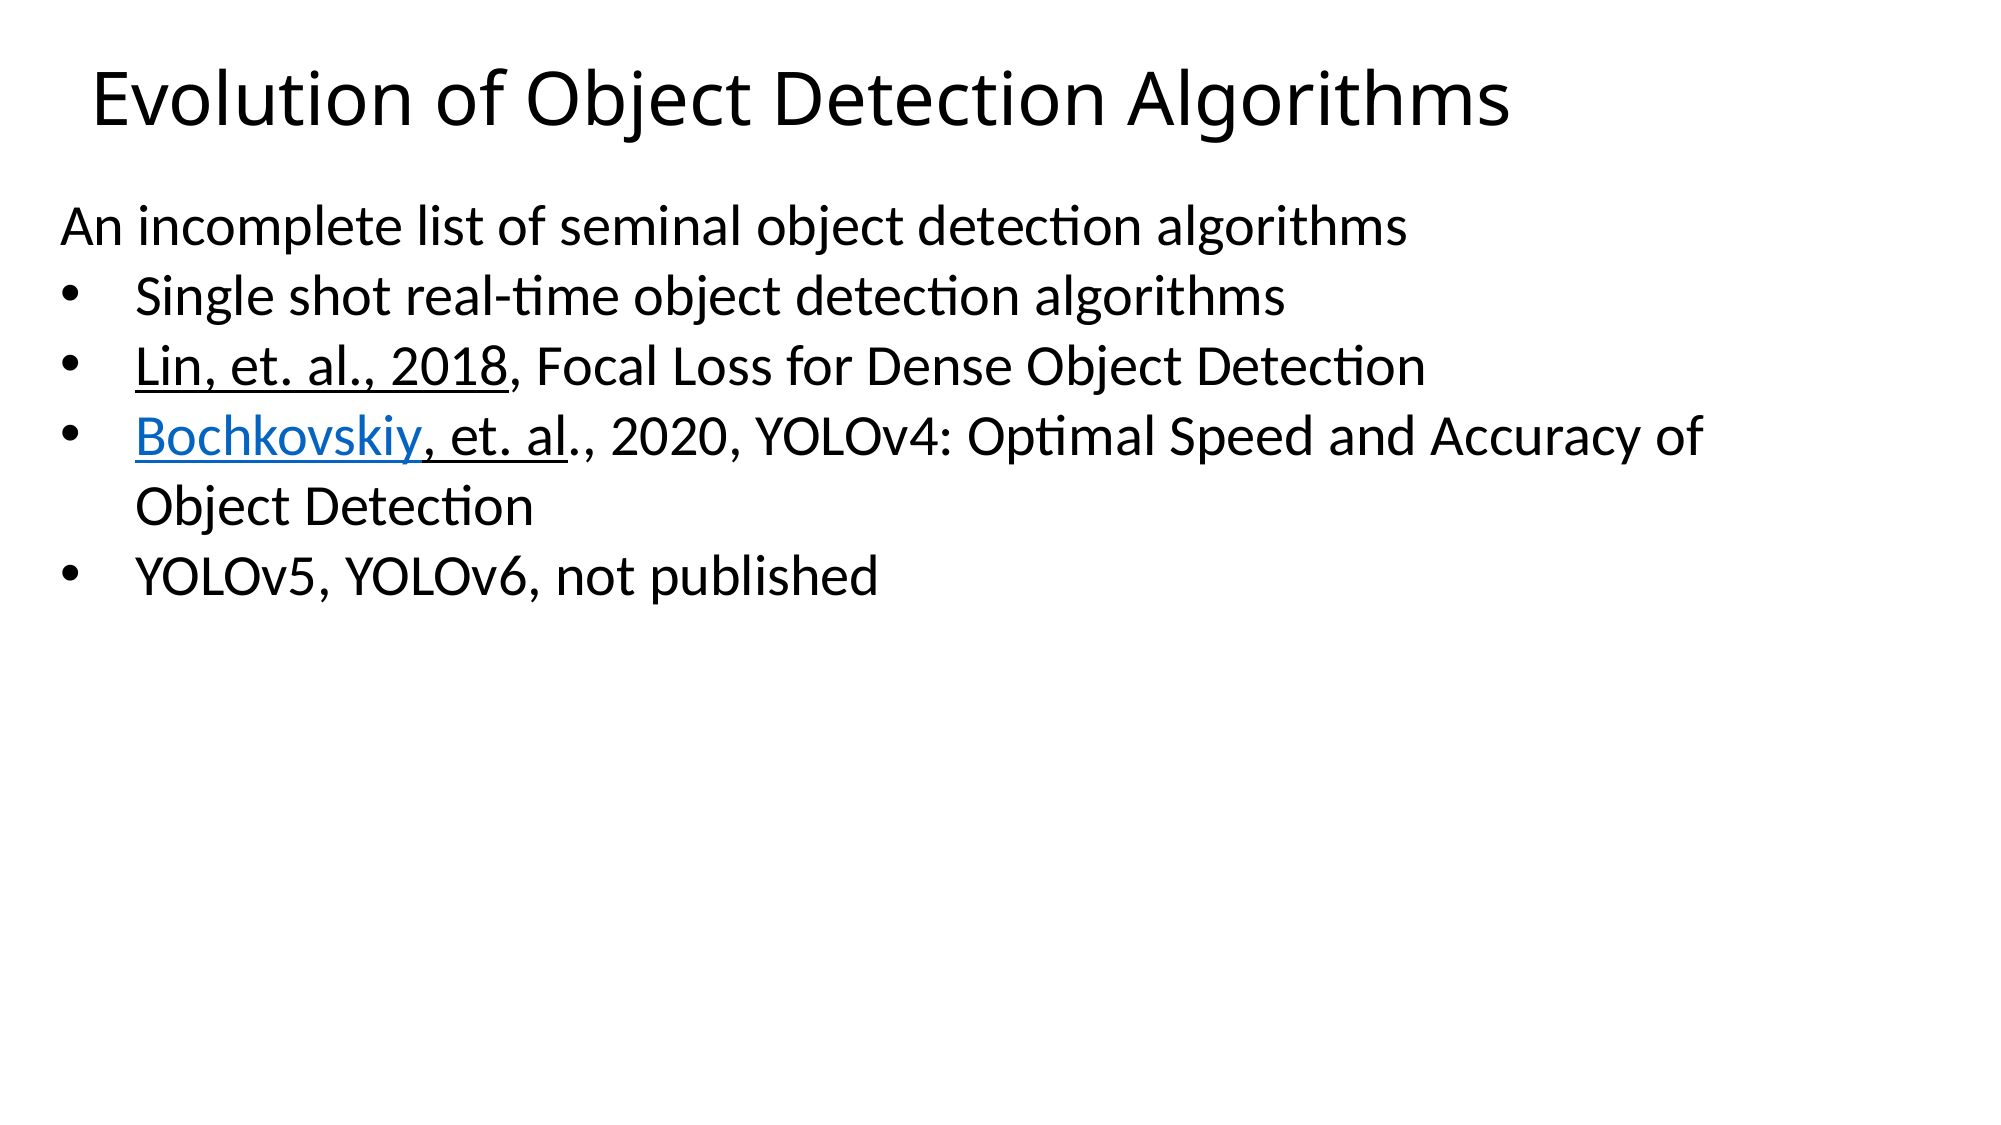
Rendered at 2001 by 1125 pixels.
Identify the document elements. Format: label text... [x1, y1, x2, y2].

text_box Evolution of Object Detection Algorithms [75, 54, 1966, 150]
text_box An incomplete list of seminal object detection algorithms Single shot real-time object detection algorithms Lin, et. al., 2018, Focal Loss for Dense Object Detection Bochkovskiy, et. al., 2020, YOLOv4: Optimal Speed and Accuracy of Object Detection YOLOv5, YOLOv6, not published [45, 180, 1865, 755]
